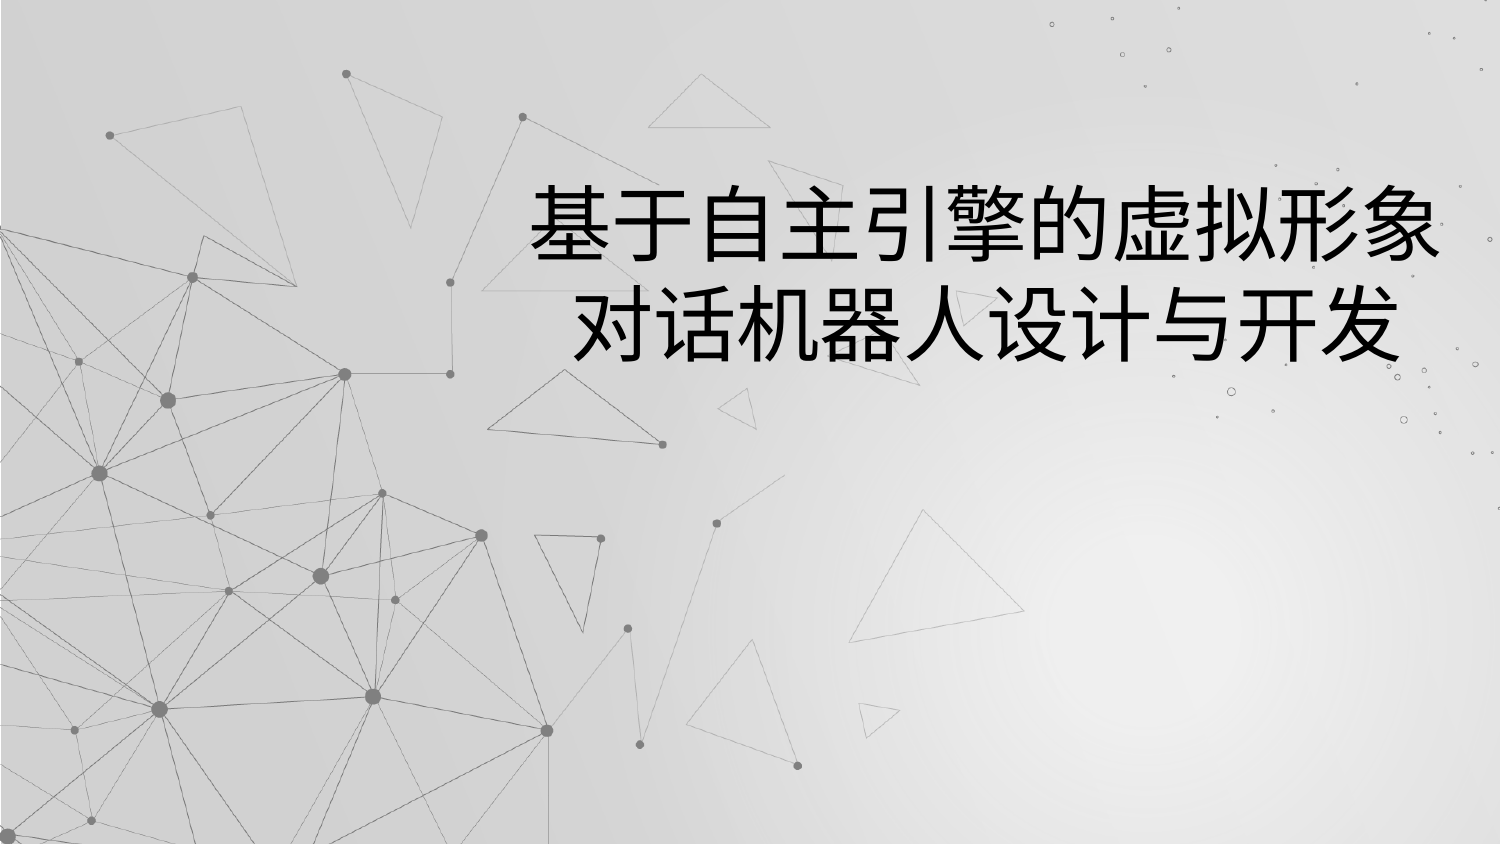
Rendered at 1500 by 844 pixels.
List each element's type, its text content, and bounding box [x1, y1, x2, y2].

text_box 基于自主引擎的虚拟形象对话机器人设计与开发 [512, 161, 1461, 387]
picture [0, 0, 1500, 844]
